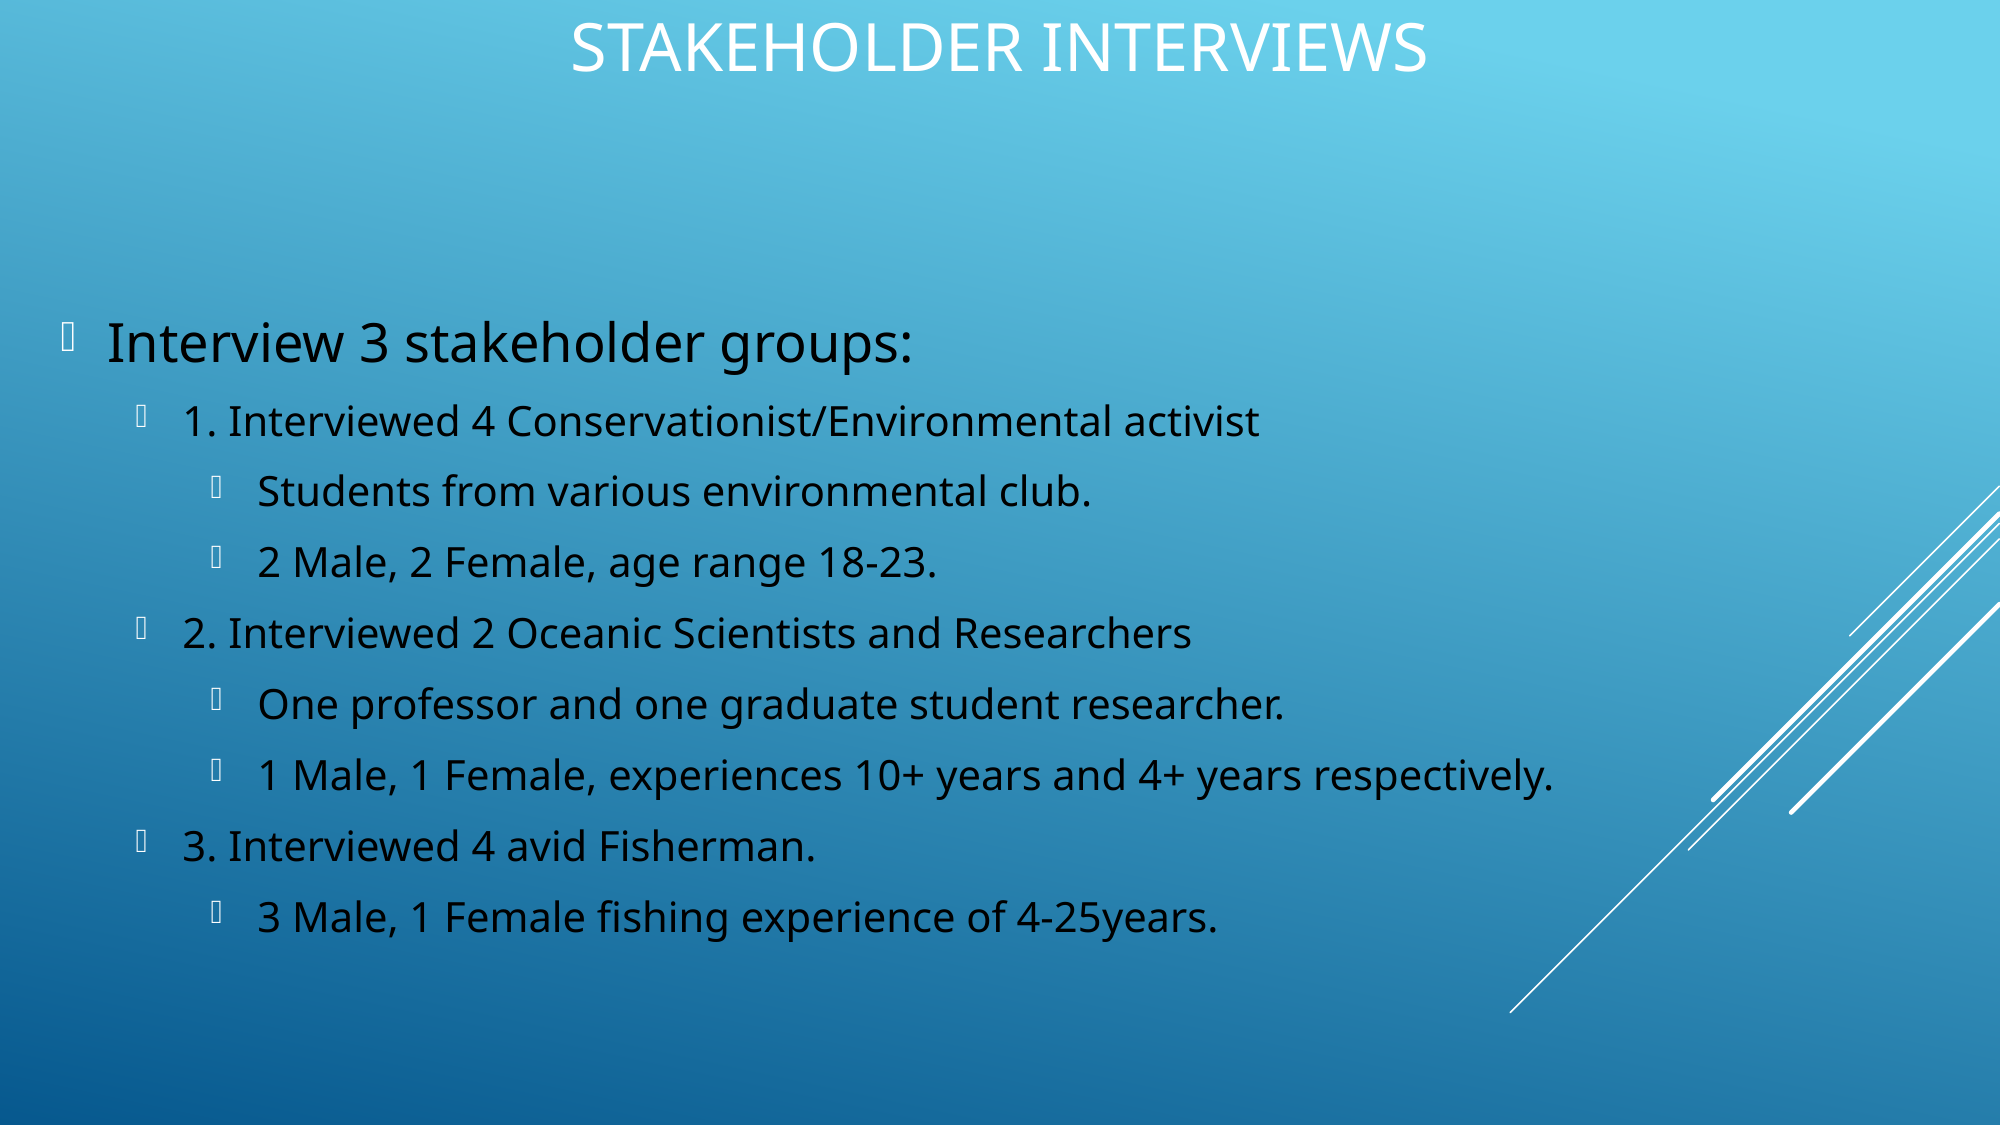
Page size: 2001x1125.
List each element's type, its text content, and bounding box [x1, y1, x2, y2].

list Interview 3 stakeholder groups: 1. Interviewed 4 Conservationist/Environmental activist Students from various environmental club. 2 Male, 2 Female, age range 18-23. 2. Interviewed 2 Oceanic Scientists and Researchers One professor and one graduate student researcher. 1 Male, 1 Female, experiences 10+ years and 4+ years respectively. 3. Interviewed 4 avid Fisherman. 3 Male, 1 Female fishing experience of 4-25years. [45, 102, 1957, 1073]
title Stakeholder Interviews [300, 0, 1700, 102]
